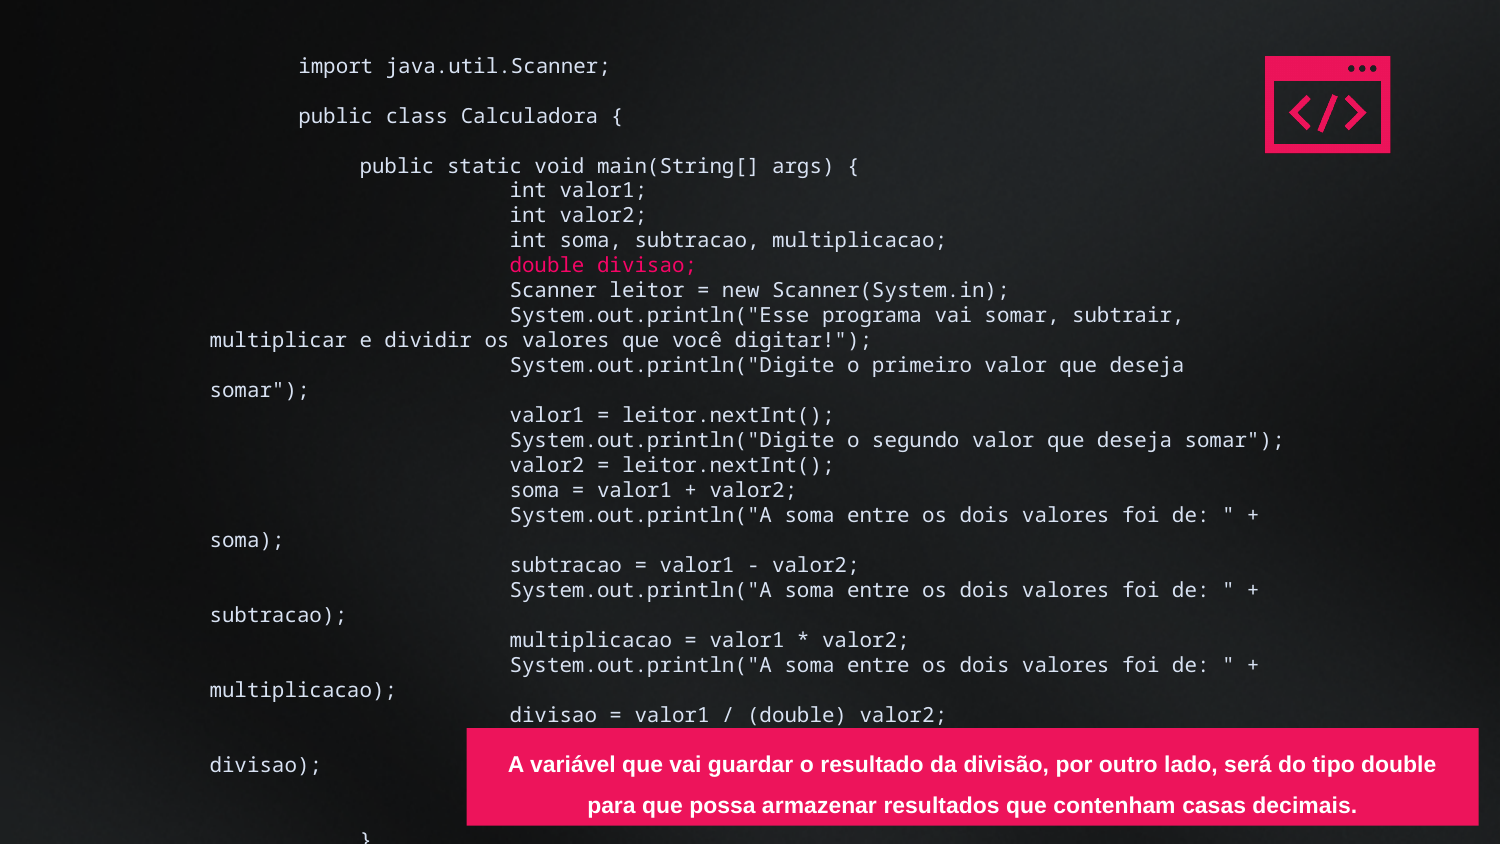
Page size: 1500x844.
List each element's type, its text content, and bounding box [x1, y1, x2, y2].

text_box import java.util.Scanner; public class Calculadora { public static void main(String[] args) { int valor1; int valor2; int soma, subtracao, multiplicacao; double divisao; Scanner leitor = new Scanner(System.in); System.out.println("Esse programa vai somar, subtrair, multiplicar e dividir os valores que você digitar!"); System.out.println("Digite o primeiro valor que deseja somar"); valor1 = leitor.nextInt(); System.out.println("Digite o segundo valor que deseja somar"); valor2 = leitor.nextInt(); soma = valor1 + valor2; System.out.println("A soma entre os dois valores foi de: " + soma); subtracao = valor1 - valor2; System.out.println("A soma entre os dois valores foi de: " + subtracao); multiplicacao = valor1 * valor2; System.out.println("A soma entre os dois valores foi de: " + multiplicacao); divisao = valor1 / (double) valor2; System.out.println("A soma entre os dois valores foi de: " + divisao); leitor.close(); } } [194, 44, 1306, 844]
picture [0, 0, 1500, 844]
text_box A variável que vai guardar o resultado da divisão, por outro lado, será do tipo double para que possa armazenar resultados que contenham casas decimais. [466, 728, 1479, 826]
